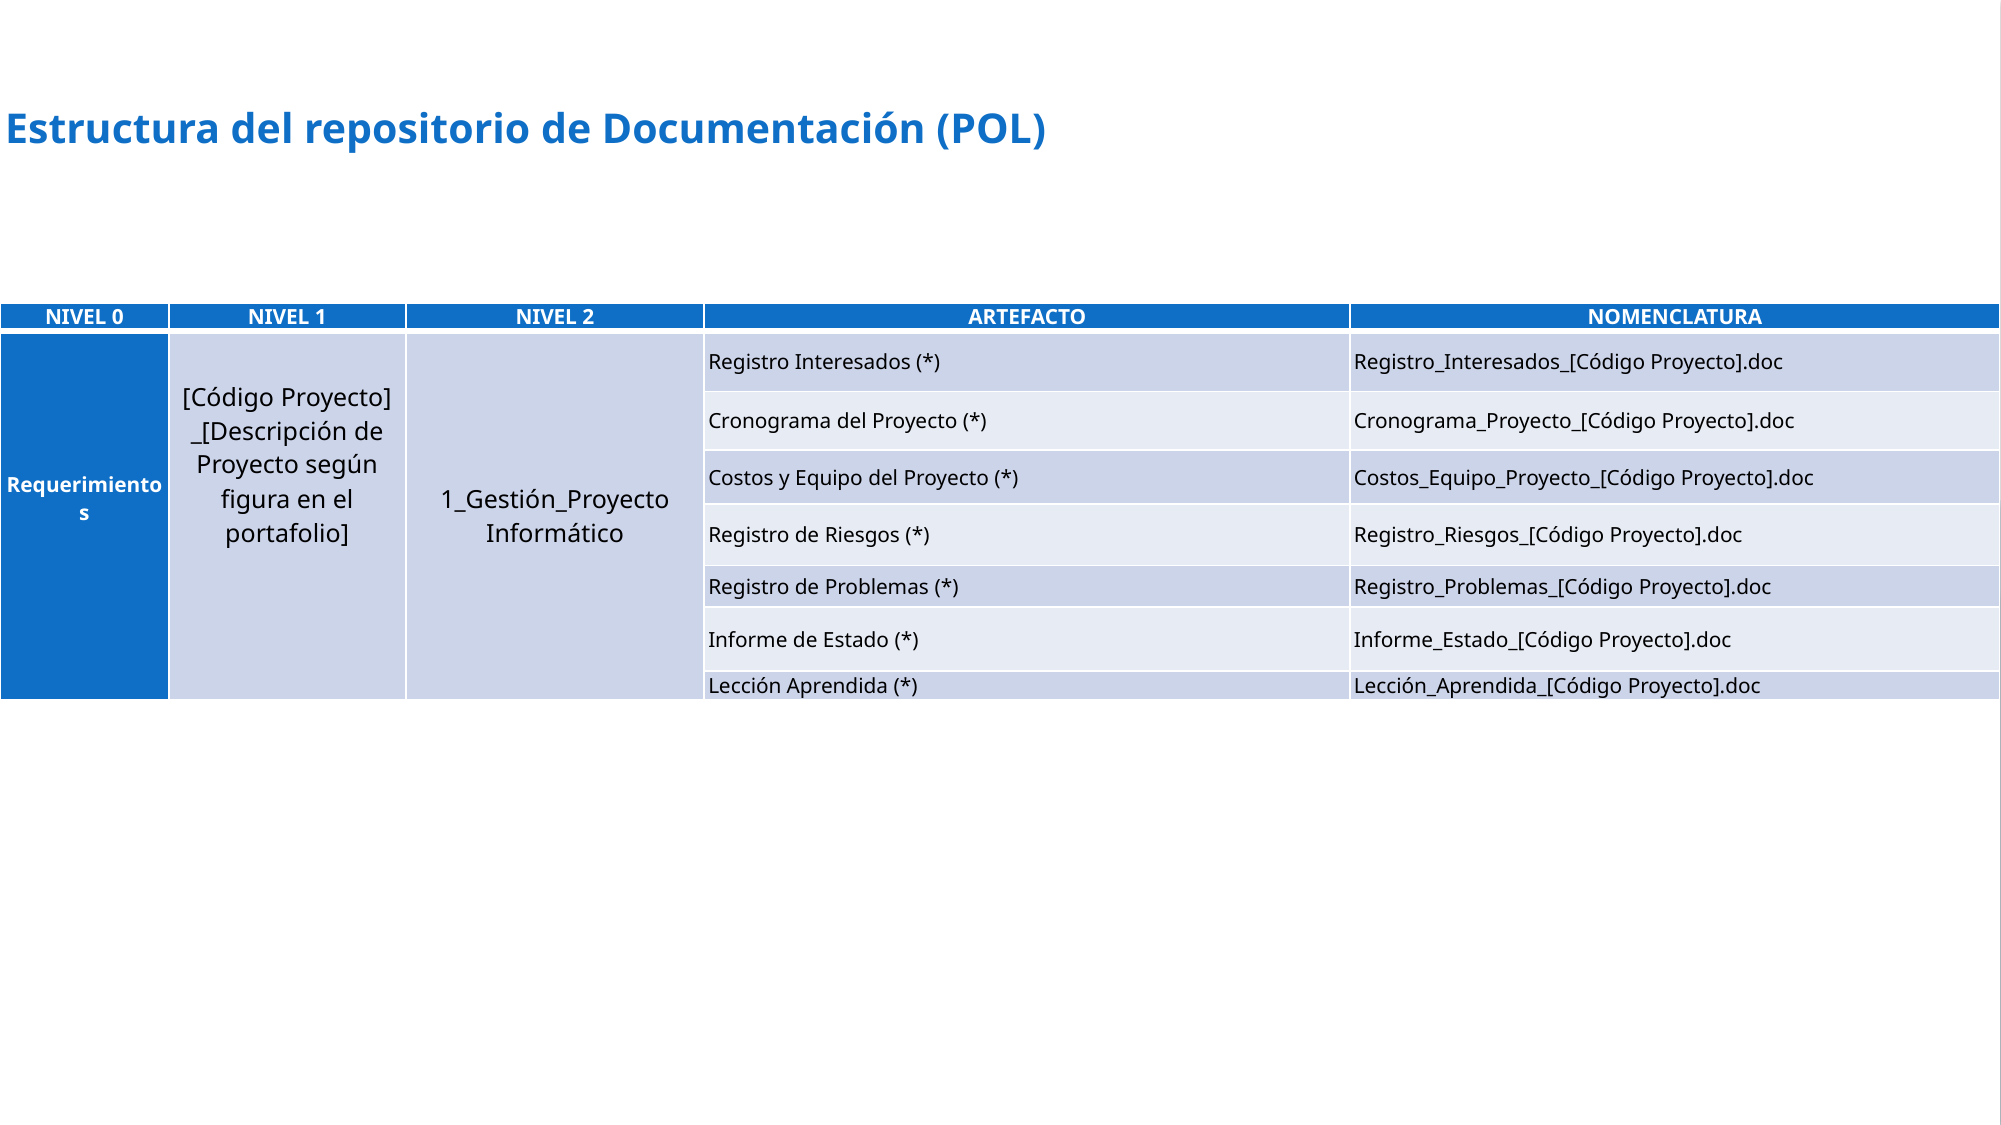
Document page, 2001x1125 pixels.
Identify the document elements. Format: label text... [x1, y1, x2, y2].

table_cell Costos y Equipo del Proyecto (*) [705, 451, 1349, 503]
table_cell Cronograma del Proyecto (*) [705, 392, 1349, 449]
text_box [0, 700, 2000, 1125]
table_cell Requerimientos [1, 334, 168, 699]
table_cell Registro de Problemas (*) [705, 566, 1349, 606]
table_cell Cronograma_Proyecto_[Código Proyecto].doc [1351, 392, 1999, 449]
table_cell Lección Aprendida (*) [705, 672, 1349, 699]
table_cell Registro_Problemas_[Código Proyecto].doc [1351, 566, 1999, 606]
table_cell Informe_Estado_[Código Proyecto].doc [1351, 608, 1999, 670]
table_header NIVEL 0 [1, 304, 168, 328]
table_cell Informe de Estado (*) [705, 608, 1349, 670]
table_header ARTEFACTO [705, 304, 1349, 328]
table_cell Registro Interesados (*) [705, 334, 1349, 391]
table_header NIVEL 2 [407, 304, 703, 328]
table_cell [Código Proyecto] _[Descripción de Proyecto según figura en el portafolio] [170, 334, 405, 699]
table_header NOMENCLATURA [1351, 304, 1999, 328]
table_cell Costos_Equipo_Proyecto_[Código Proyecto].doc [1351, 451, 1999, 503]
table_cell Lección_Aprendida_[Código Proyecto].doc [1351, 672, 1999, 699]
table_cell Registro de Riesgos (*) [705, 505, 1349, 565]
text_box [0, 0, 2000, 302]
table_header NIVEL 1 [170, 304, 405, 328]
table_cell Registro_Riesgos_[Código Proyecto].doc [1351, 505, 1999, 565]
table_cell Registro_Interesados_[Código Proyecto].doc [1351, 334, 1999, 391]
table_cell 1_Gestión_Proyecto Informático [407, 334, 703, 699]
text_box Estructura del repositorio de Documentación (POL) [0, 95, 1450, 160]
